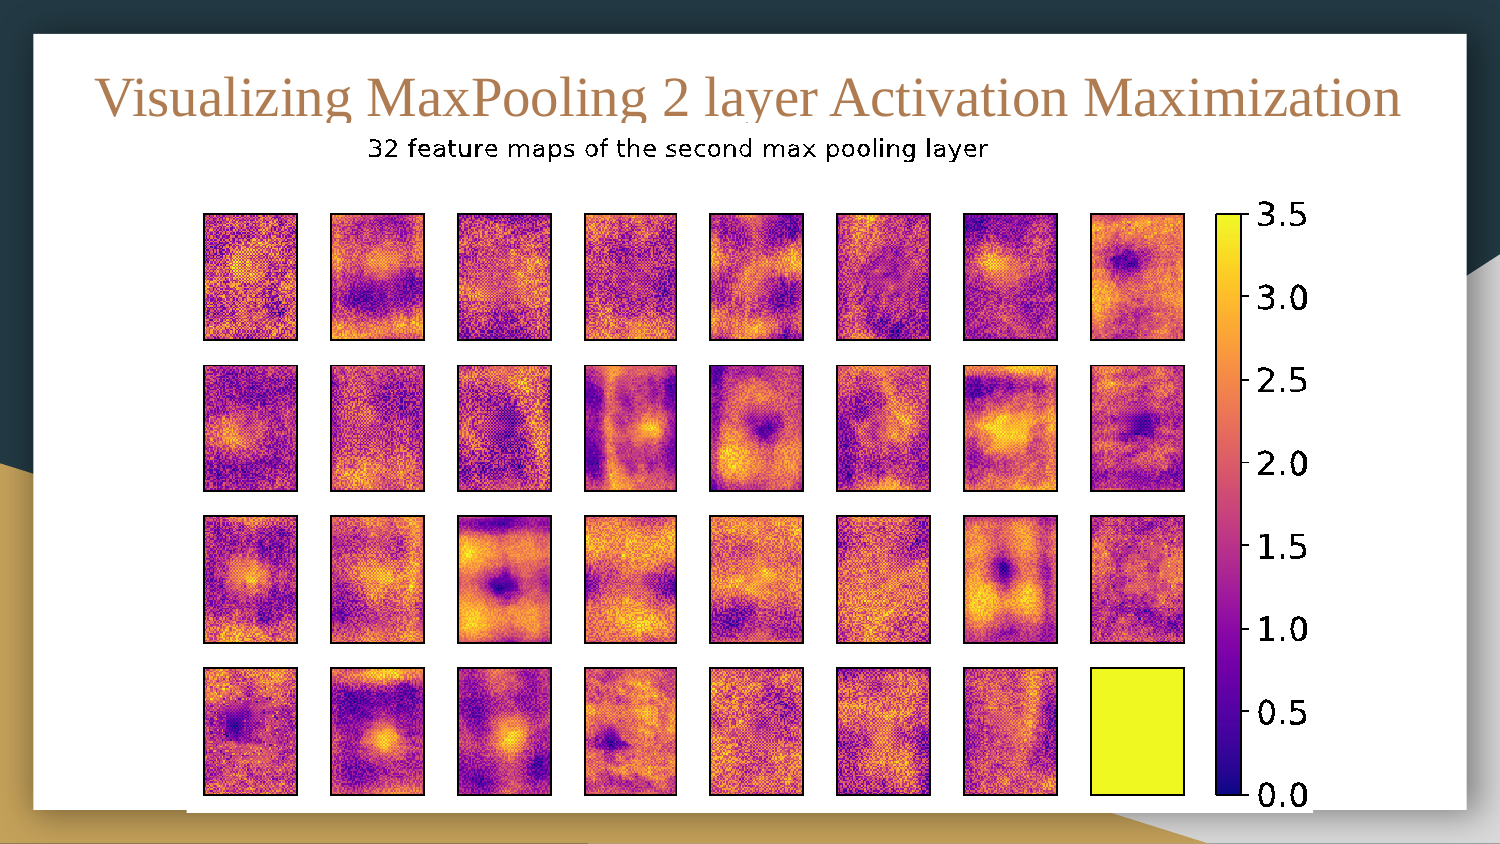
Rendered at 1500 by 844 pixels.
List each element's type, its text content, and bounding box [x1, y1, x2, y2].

title Visualizing MaxPooling 2 layer Activation Maximization [79, 44, 1419, 202]
picture [186, 122, 1314, 813]
